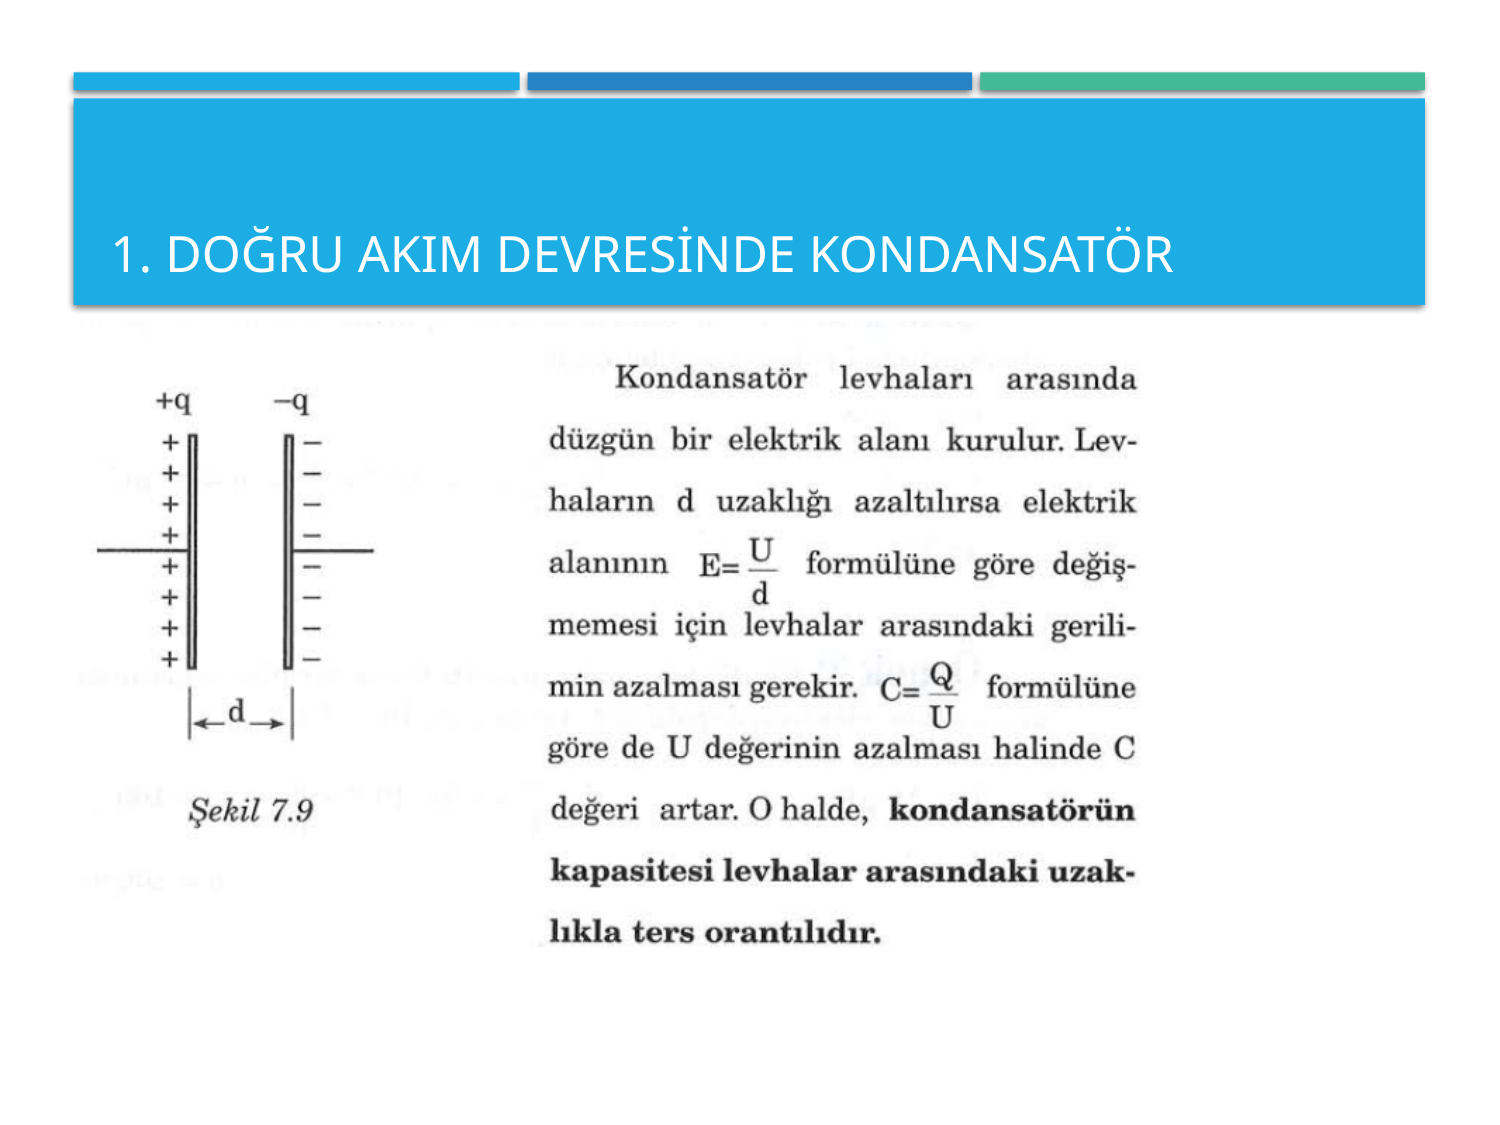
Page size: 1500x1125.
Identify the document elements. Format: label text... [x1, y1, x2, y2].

title 1. DOĞRU AKIM DEVRESİNDE KONDANSATÖR [95, 112, 1406, 291]
picture [79, 320, 1164, 970]
